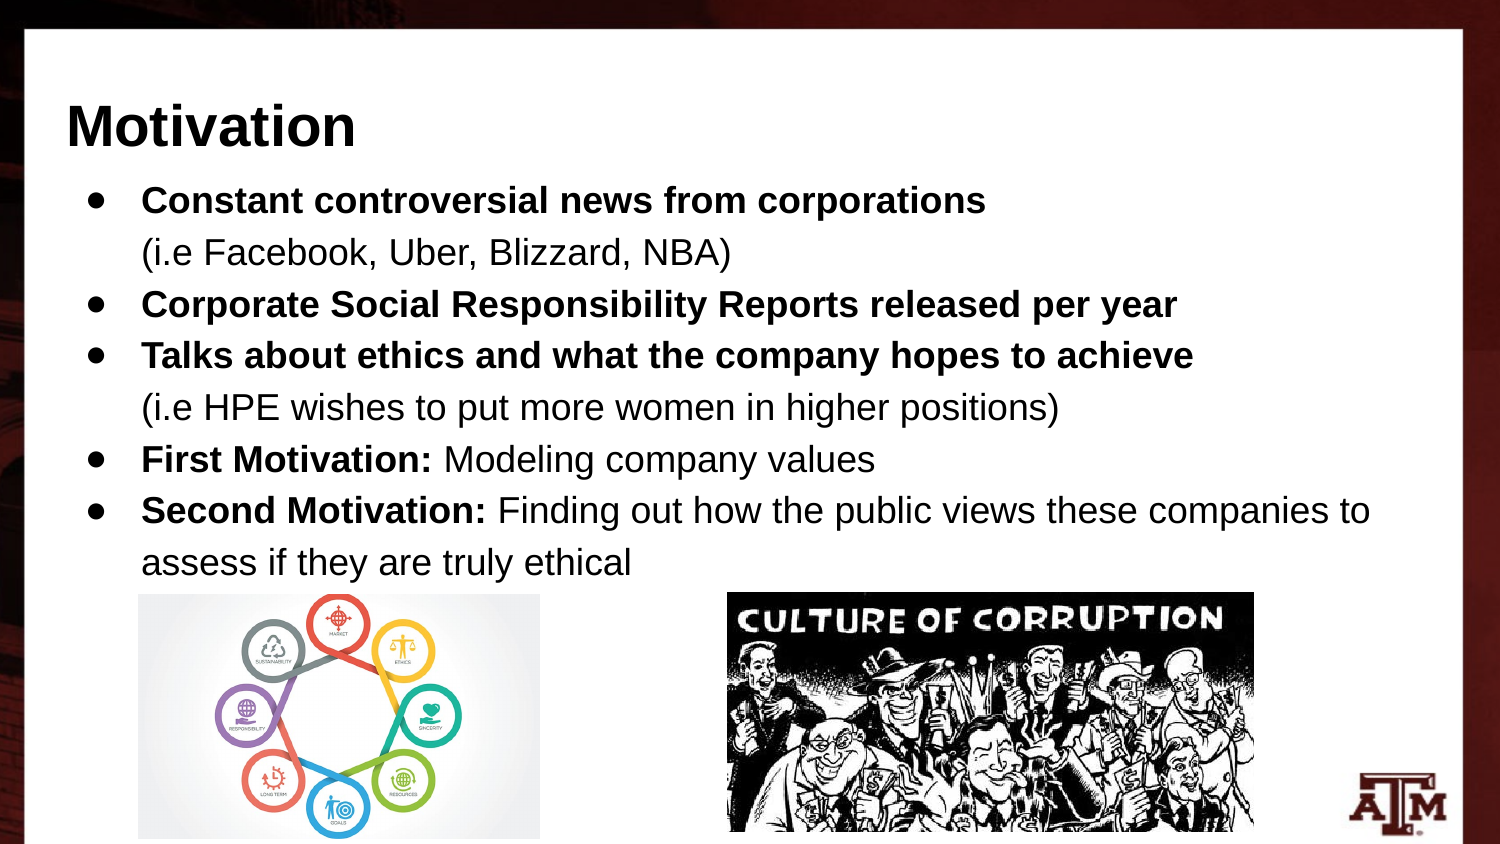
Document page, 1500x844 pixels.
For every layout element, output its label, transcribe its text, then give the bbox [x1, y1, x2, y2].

list Constant controversial news from corporations (i.e Facebook, Uber, Blizzard, NBA) Corporate Social Responsibility Reports released per year Talks about ethics and what the company hopes to achieve (i.e HPE wishes to put more women in higher positions) First Motivation: Modeling company values Second Motivation: Finding out how the public views these companies to assess if they are truly ethical [51, 154, 1449, 715]
title Motivation [51, 72, 1449, 154]
picture [0, 0, 1500, 844]
